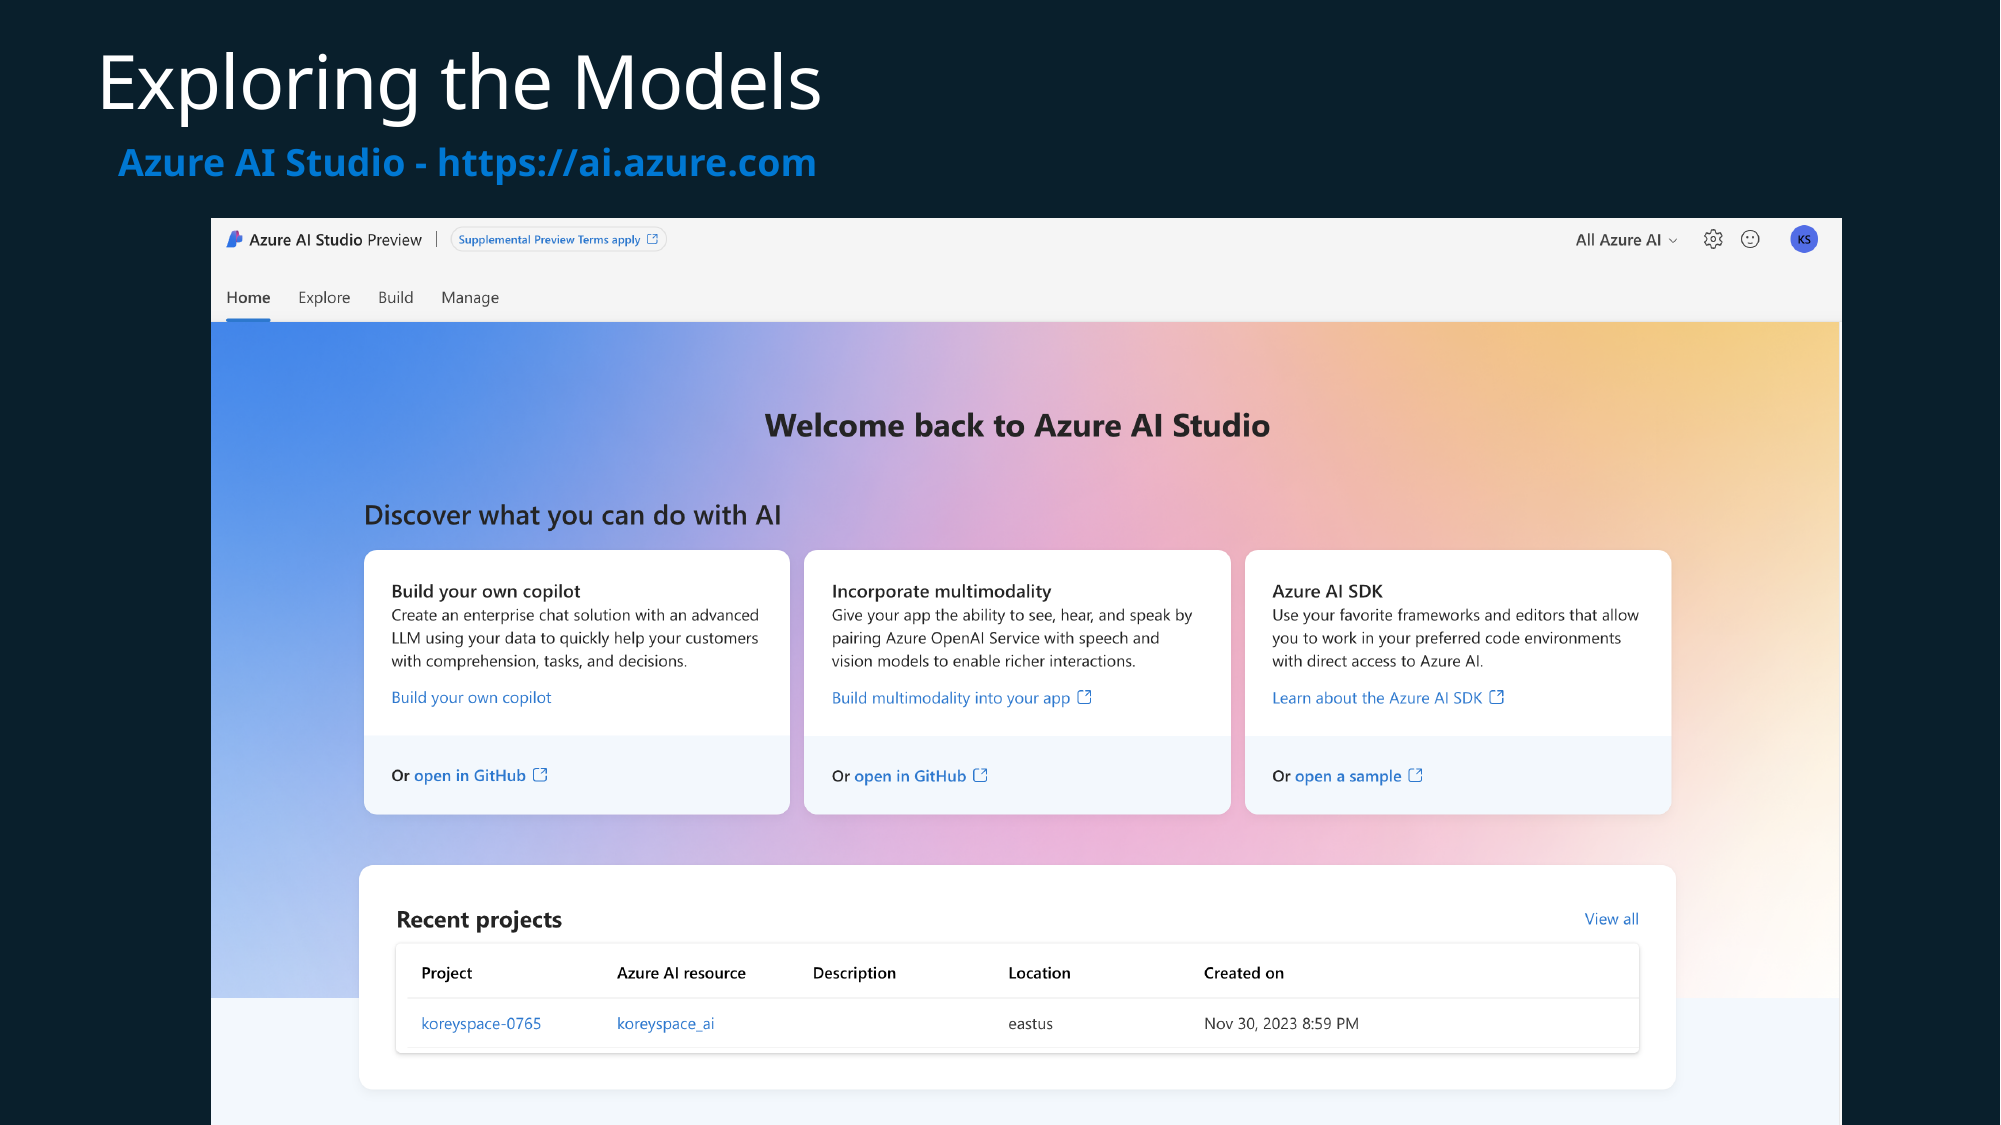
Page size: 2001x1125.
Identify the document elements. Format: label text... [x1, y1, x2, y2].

picture [210, 217, 1843, 1125]
text_box Azure AI Studio - https://ai.azure.com [118, 139, 1228, 185]
title Exploring the Models [96, 34, 1904, 126]
